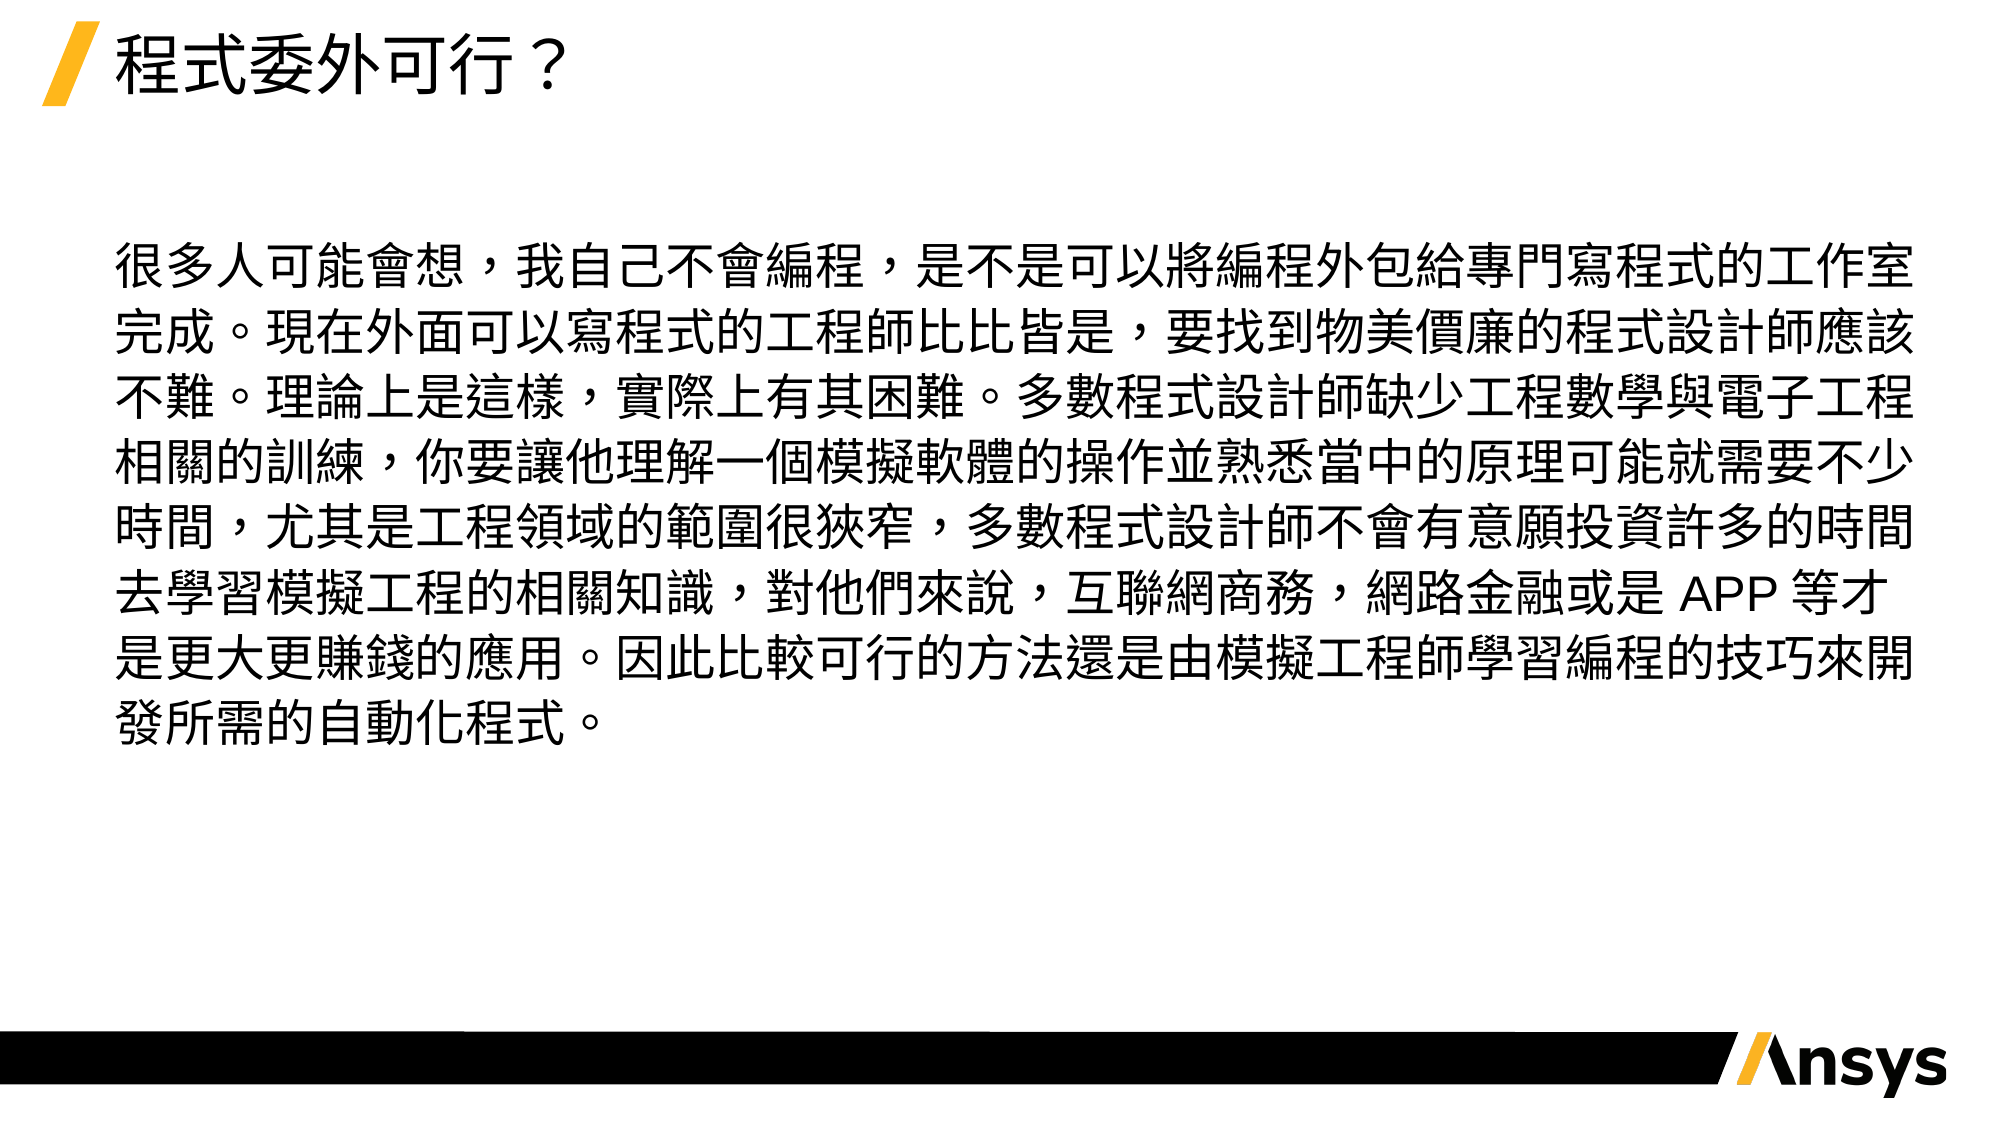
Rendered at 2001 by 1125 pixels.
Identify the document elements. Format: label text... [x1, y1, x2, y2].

title 程式委外可行？ [99, 24, 1900, 164]
list 很多人可能會想，我自己不會編程，是不是可以將編程外包給專門寫程式的工作室完成。現在外面可以寫程式的工程師比比皆是，要找到物美價廉的程式設計師應該不難。理論上是這樣，實際上有其困難。多數程式設計師缺少工程數學與電子工程相關的訓練，你要讓他理解一個模擬軟體的操作並熟悉當中的原理可能就需要不少時間，尤其是工程領域的範圍很狹窄，多數程式設計師不會有意願投資許多的時間去學習模擬工程的相關知識，對他們來說，互聯網商務，網路金融或是APP等才是更大更賺錢的應用。因此比較可行的方法還是由模擬工程師學習編程的技巧來開發所需的自動化程式。 [99, 224, 1950, 1007]
